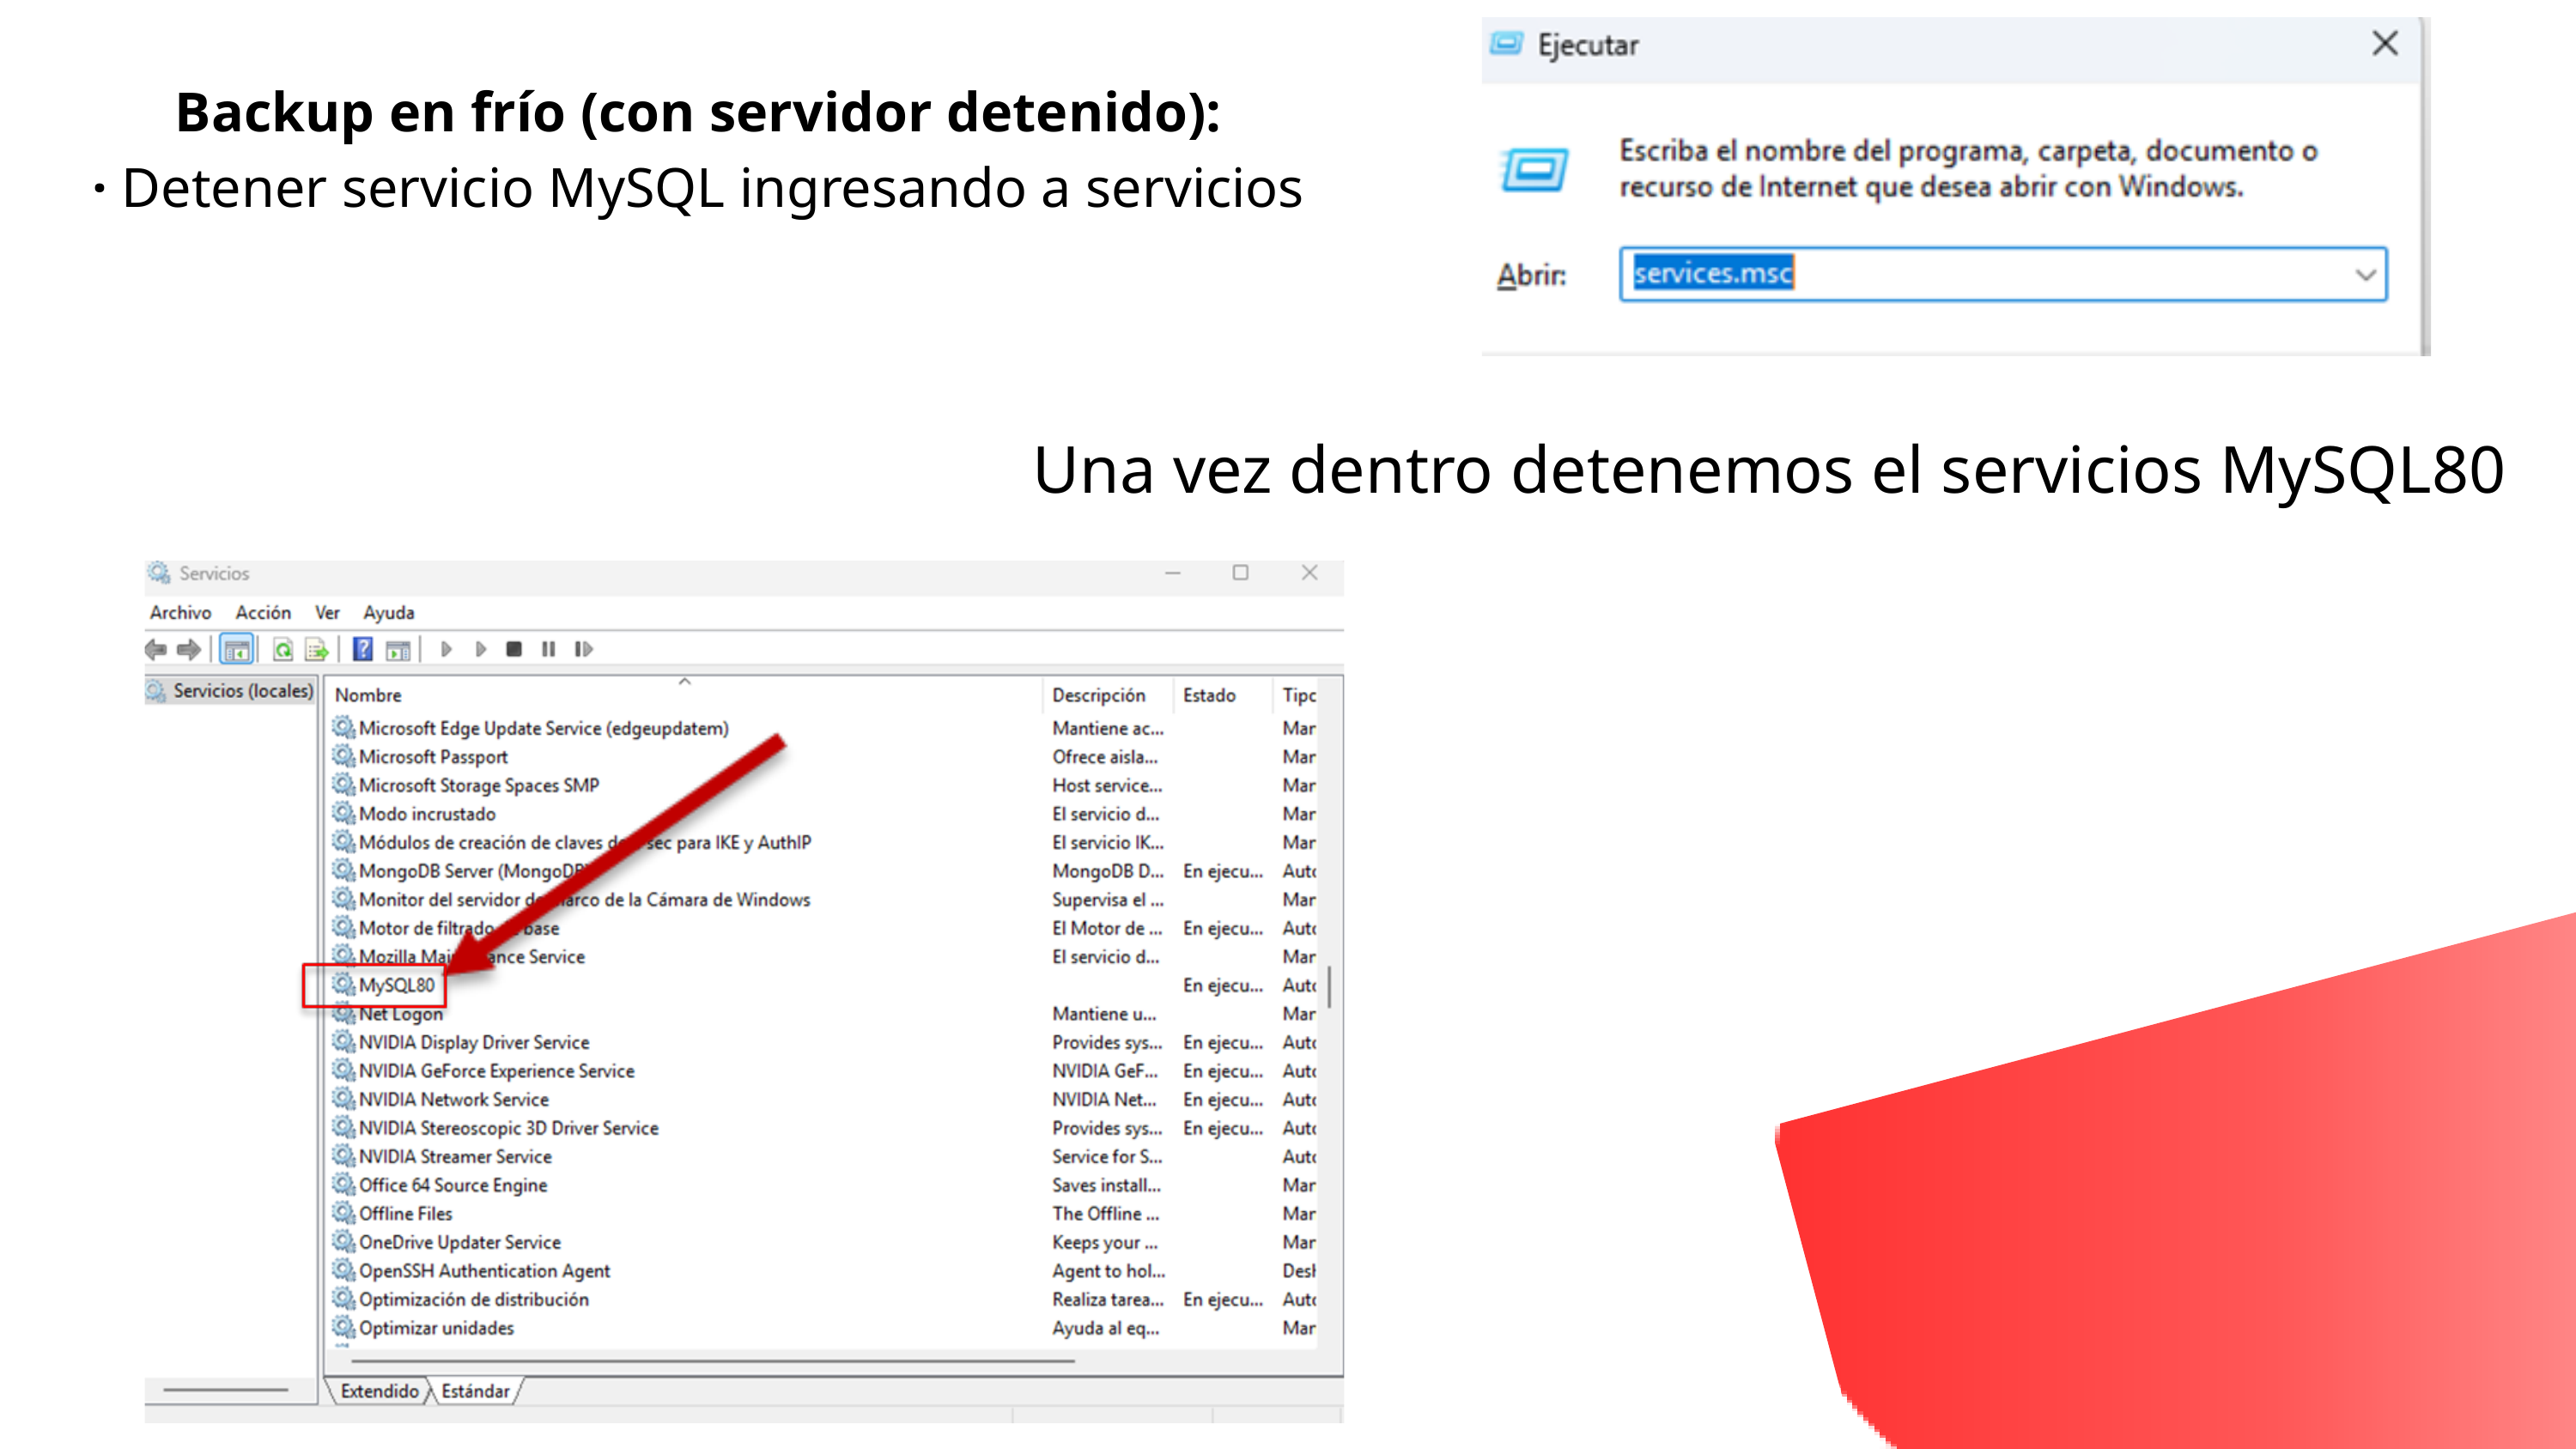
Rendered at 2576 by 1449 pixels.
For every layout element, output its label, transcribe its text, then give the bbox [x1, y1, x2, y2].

text_box [292, 959, 458, 1025]
text_box Backup en frío (con servidor detenido): · Detener servicio MySQL ingresando a servicios [54, 67, 1345, 219]
text_box Una vez dentro detenemos el servicios MySQL80 [981, 415, 2560, 506]
text_box [144, 561, 1345, 1423]
text_box [1481, 17, 2432, 356]
text_box [1770, 912, 2576, 1449]
text_box [374, 724, 807, 1056]
